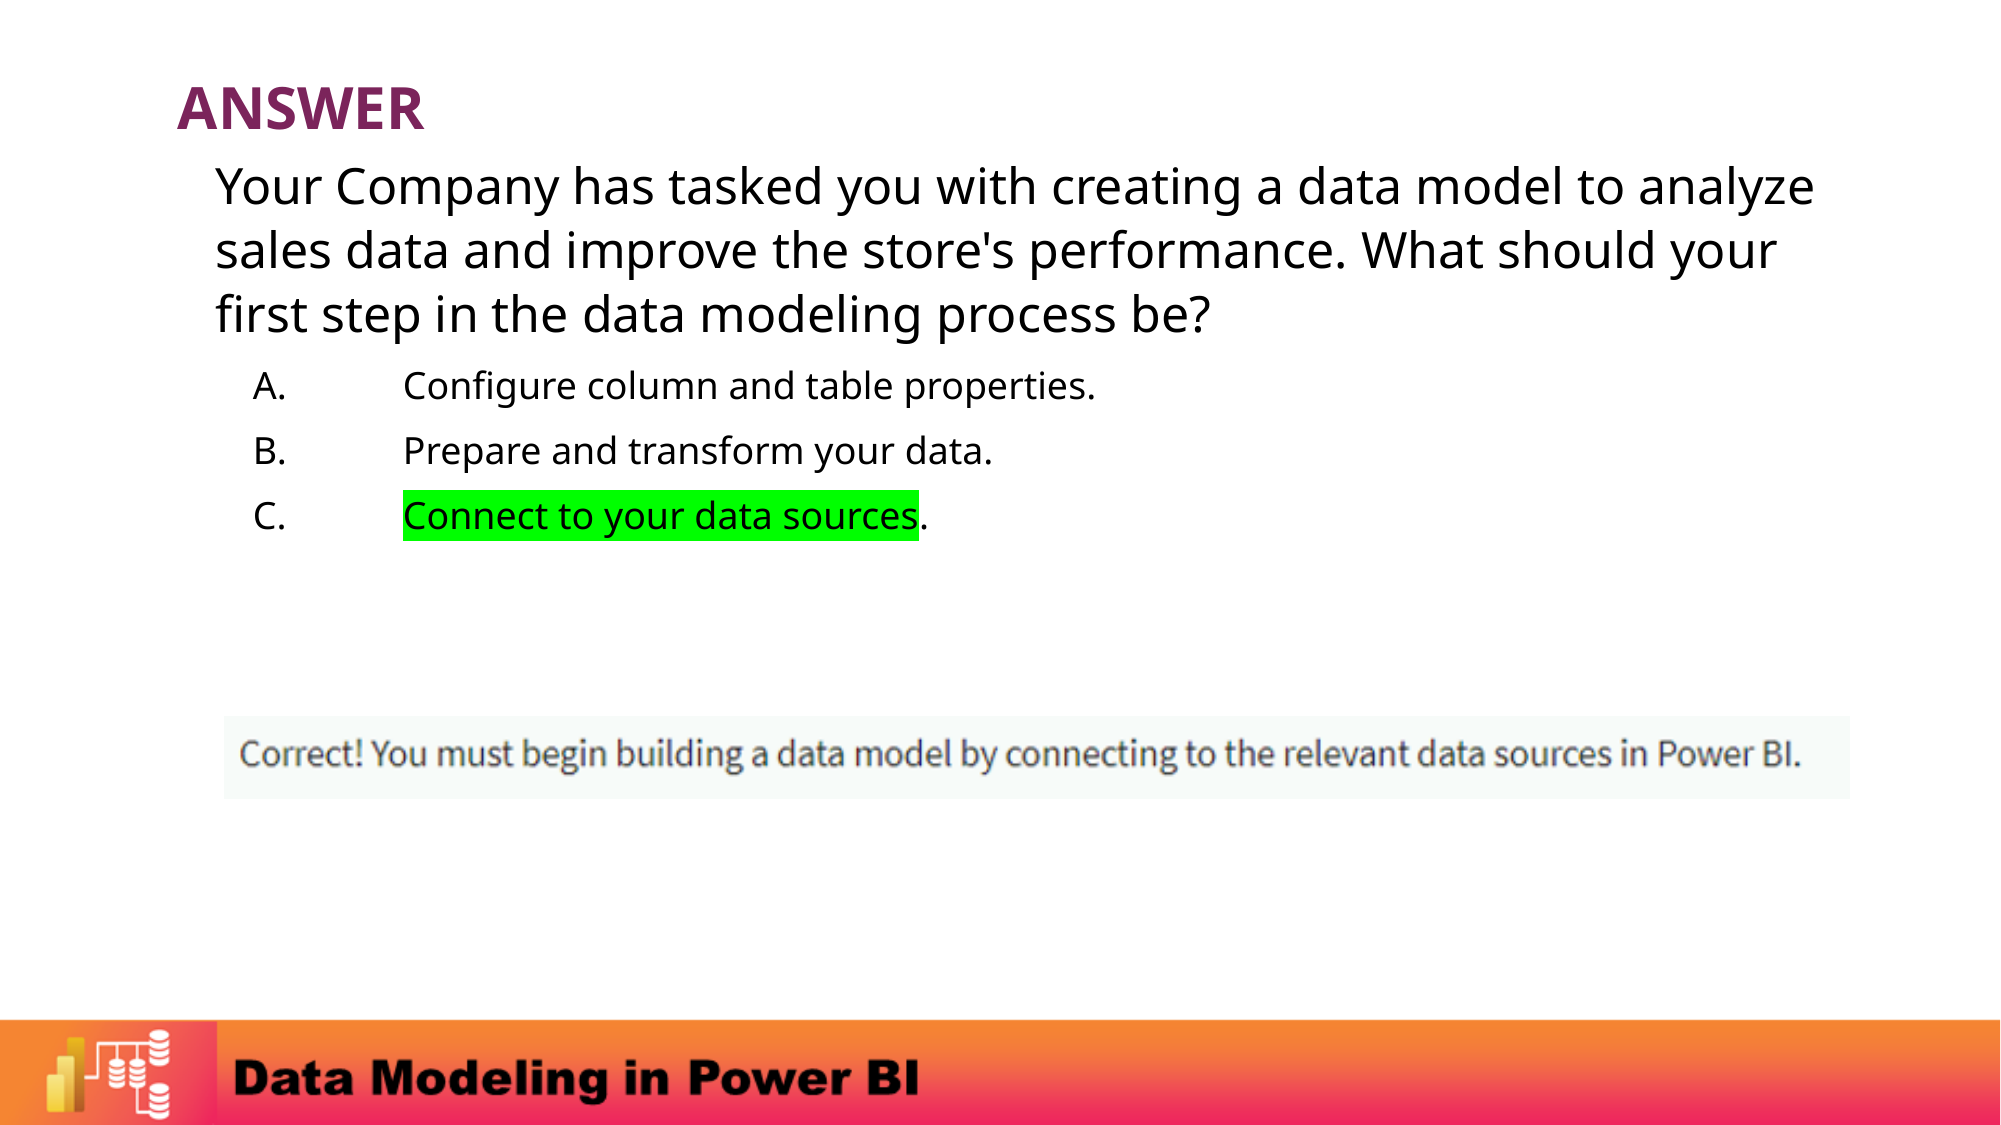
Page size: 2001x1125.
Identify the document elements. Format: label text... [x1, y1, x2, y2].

text_box ANSWER [163, 58, 1163, 142]
picture [0, 0, 2001, 1125]
text_box Your Company has tasked you with creating a data model to analyze sales data and improve the store's performance. What should your first step in the data modeling process be? A. Configure column and table properties. B. Prepare and transform your data. C. Connect to your data sources. [163, 142, 1837, 545]
